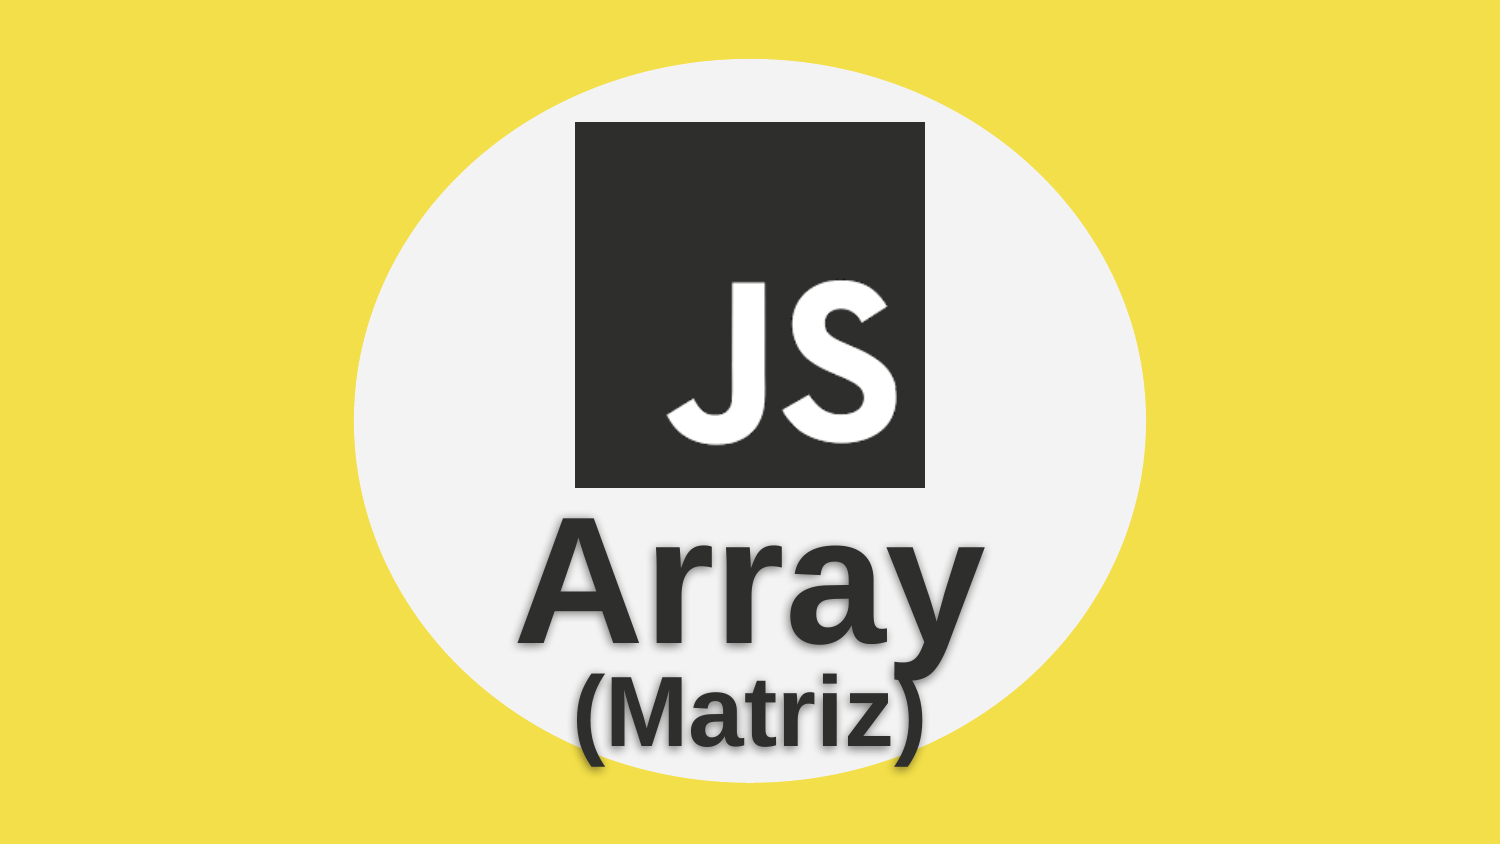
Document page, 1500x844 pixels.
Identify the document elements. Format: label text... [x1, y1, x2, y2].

text_box [353, 58, 1147, 442]
text_box Array (Matriz) [128, 447, 1372, 796]
picture [575, 122, 925, 489]
